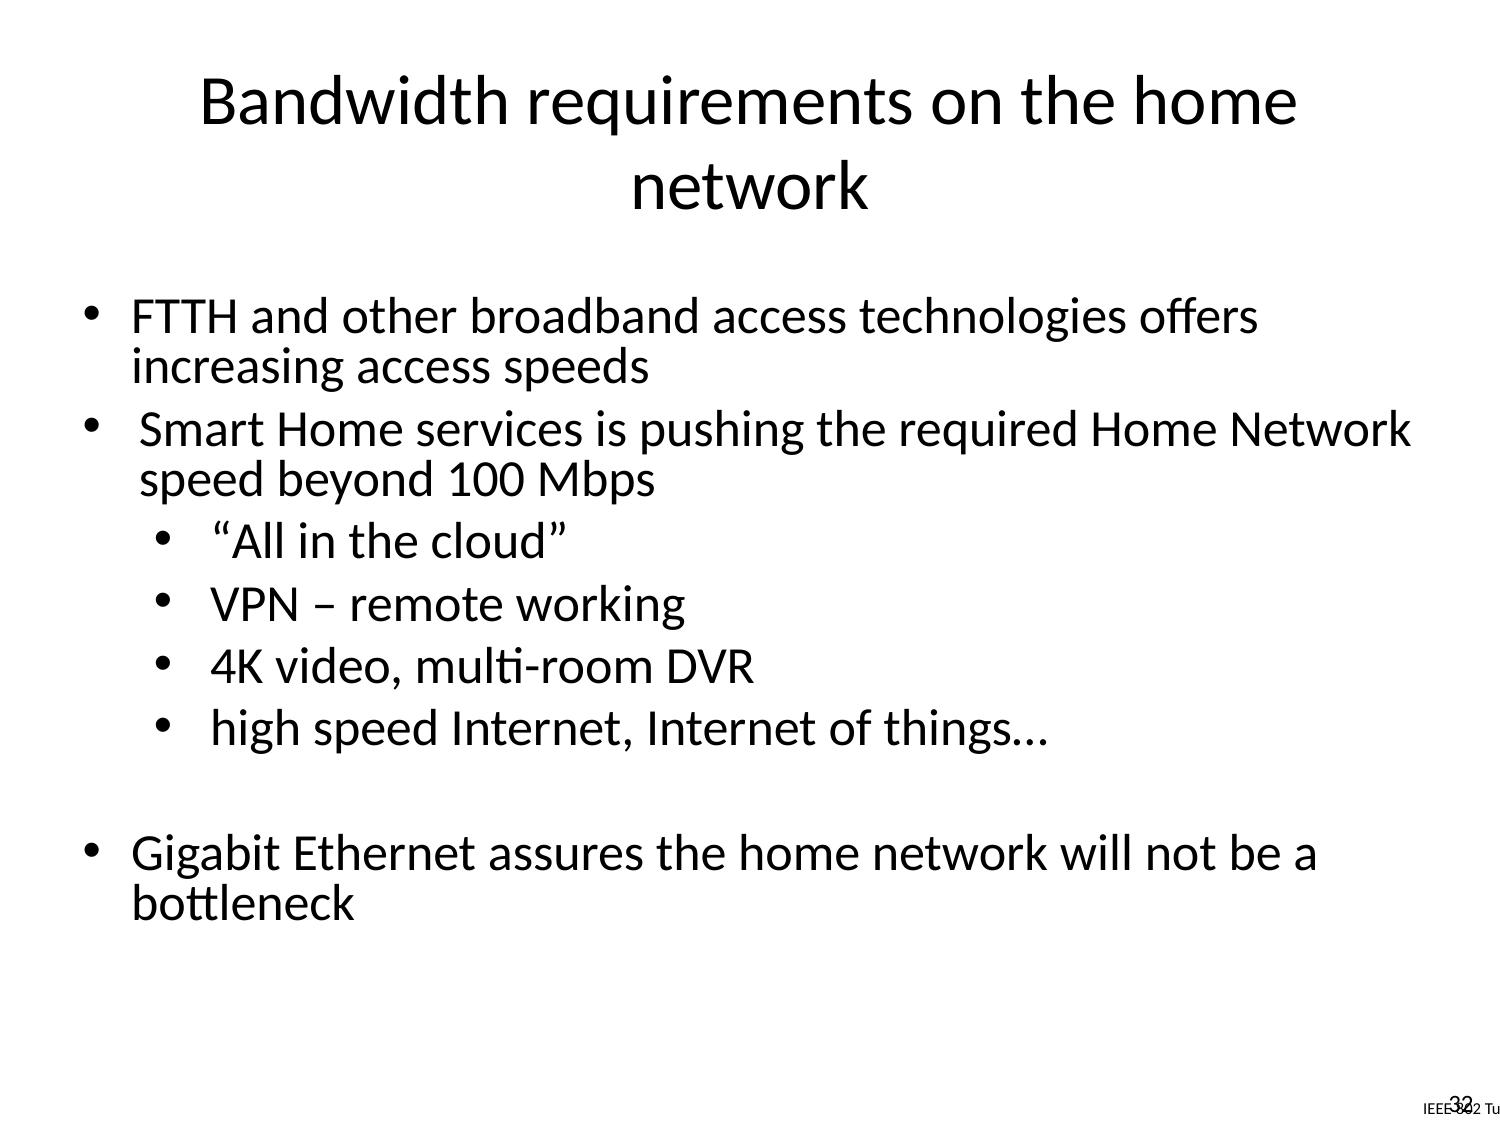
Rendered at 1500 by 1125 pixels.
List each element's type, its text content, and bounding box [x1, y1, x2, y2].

title Bandwidth requirements on the home network [74, 44, 1426, 234]
list FTTH and other broadband access technologies offers increasing access speeds Smart Home services is pushing the required Home Network speed beyond 100 Mbps “All in the cloud” VPN – remote working 4K video, multi-room DVR high speed Internet, Internet of things… Gigabit Ethernet assures the home network will not be a bottleneck [74, 286, 1426, 1030]
slide_number 32 [1327, 1079, 1482, 1125]
